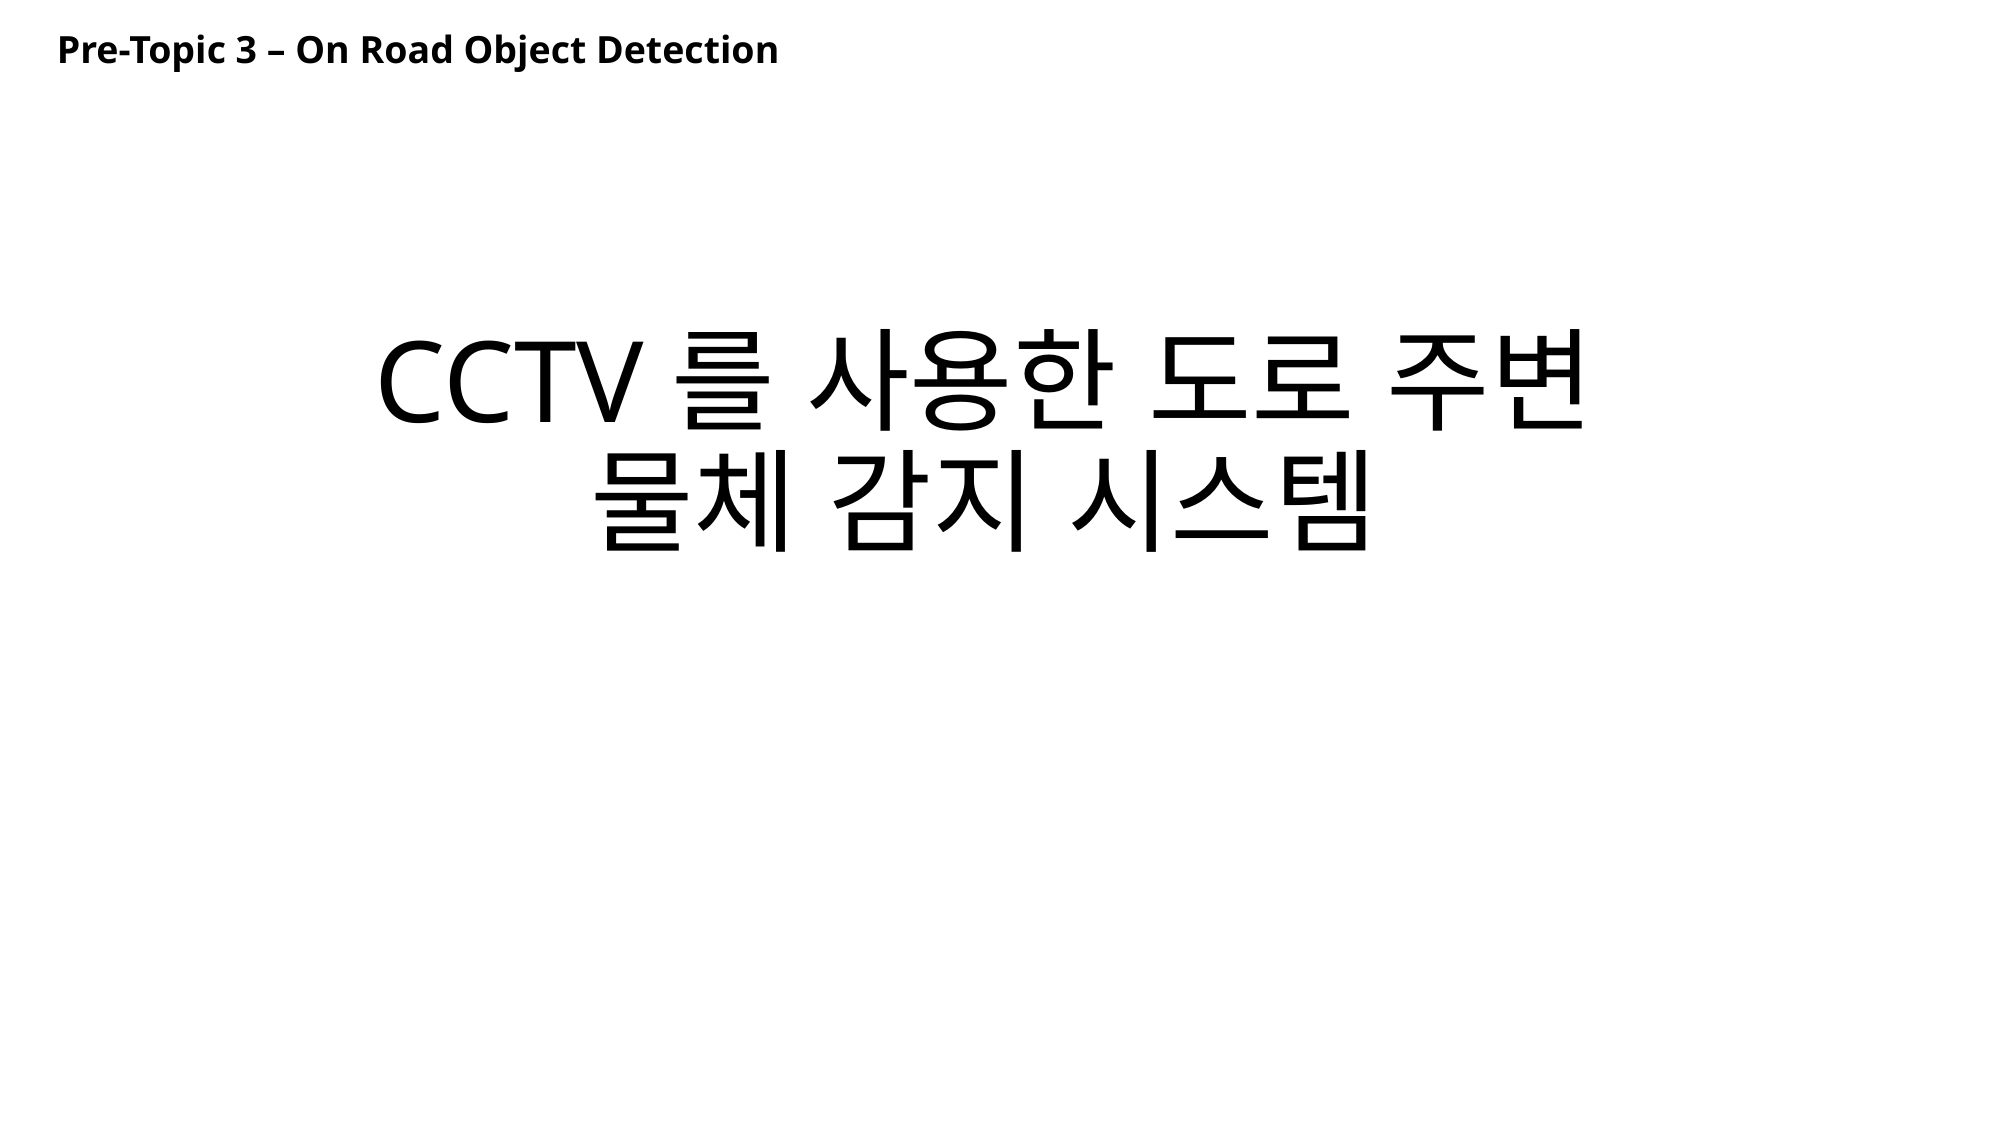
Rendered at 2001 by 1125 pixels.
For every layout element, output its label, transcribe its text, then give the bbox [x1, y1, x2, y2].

text_box Pre-Topic 3 – On Road Object Detection [42, 18, 937, 79]
title CCTV를 사용한 도로 주변 물체 감지 시스템 [249, 184, 1750, 576]
